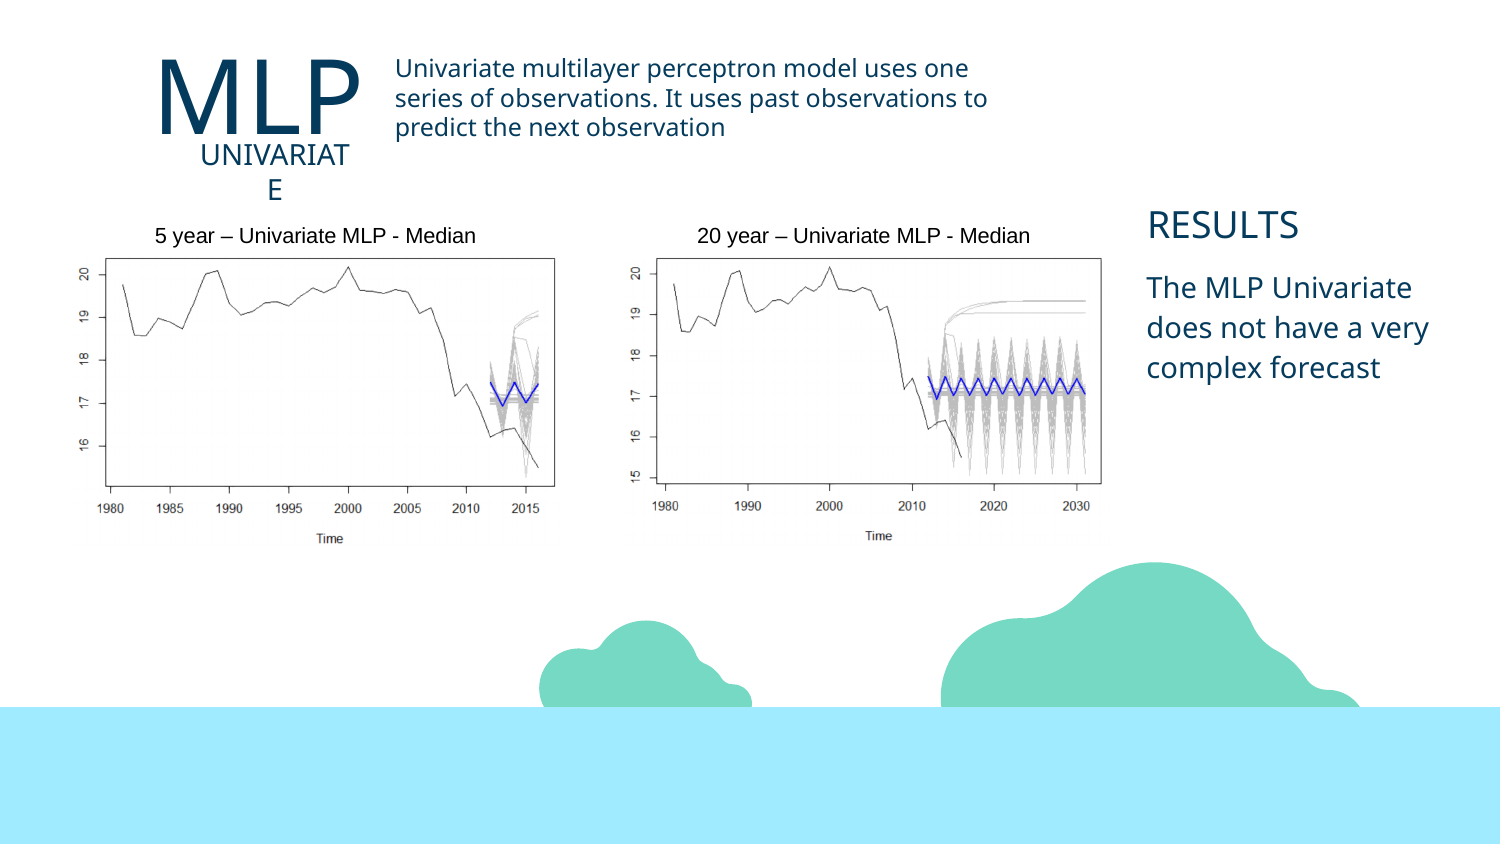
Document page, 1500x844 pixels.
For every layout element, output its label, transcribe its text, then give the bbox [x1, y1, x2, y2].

text_box UNIVARIATE [184, 121, 366, 179]
picture [623, 253, 1110, 546]
picture [72, 252, 559, 547]
text_box Univariate multilayer perceptron model uses one series of observations. It uses past observations to predict the next observation [379, 37, 1039, 178]
title MLP [21, 15, 380, 150]
text_box 5 year – Univariate MLP - Median [139, 214, 492, 250]
text_box 20 year – Univariate MLP - Median [682, 214, 1046, 251]
title RESULTS [1132, 199, 1383, 249]
subtitle The MLP Univariate does not have a very complex forecast [1131, 248, 1466, 354]
